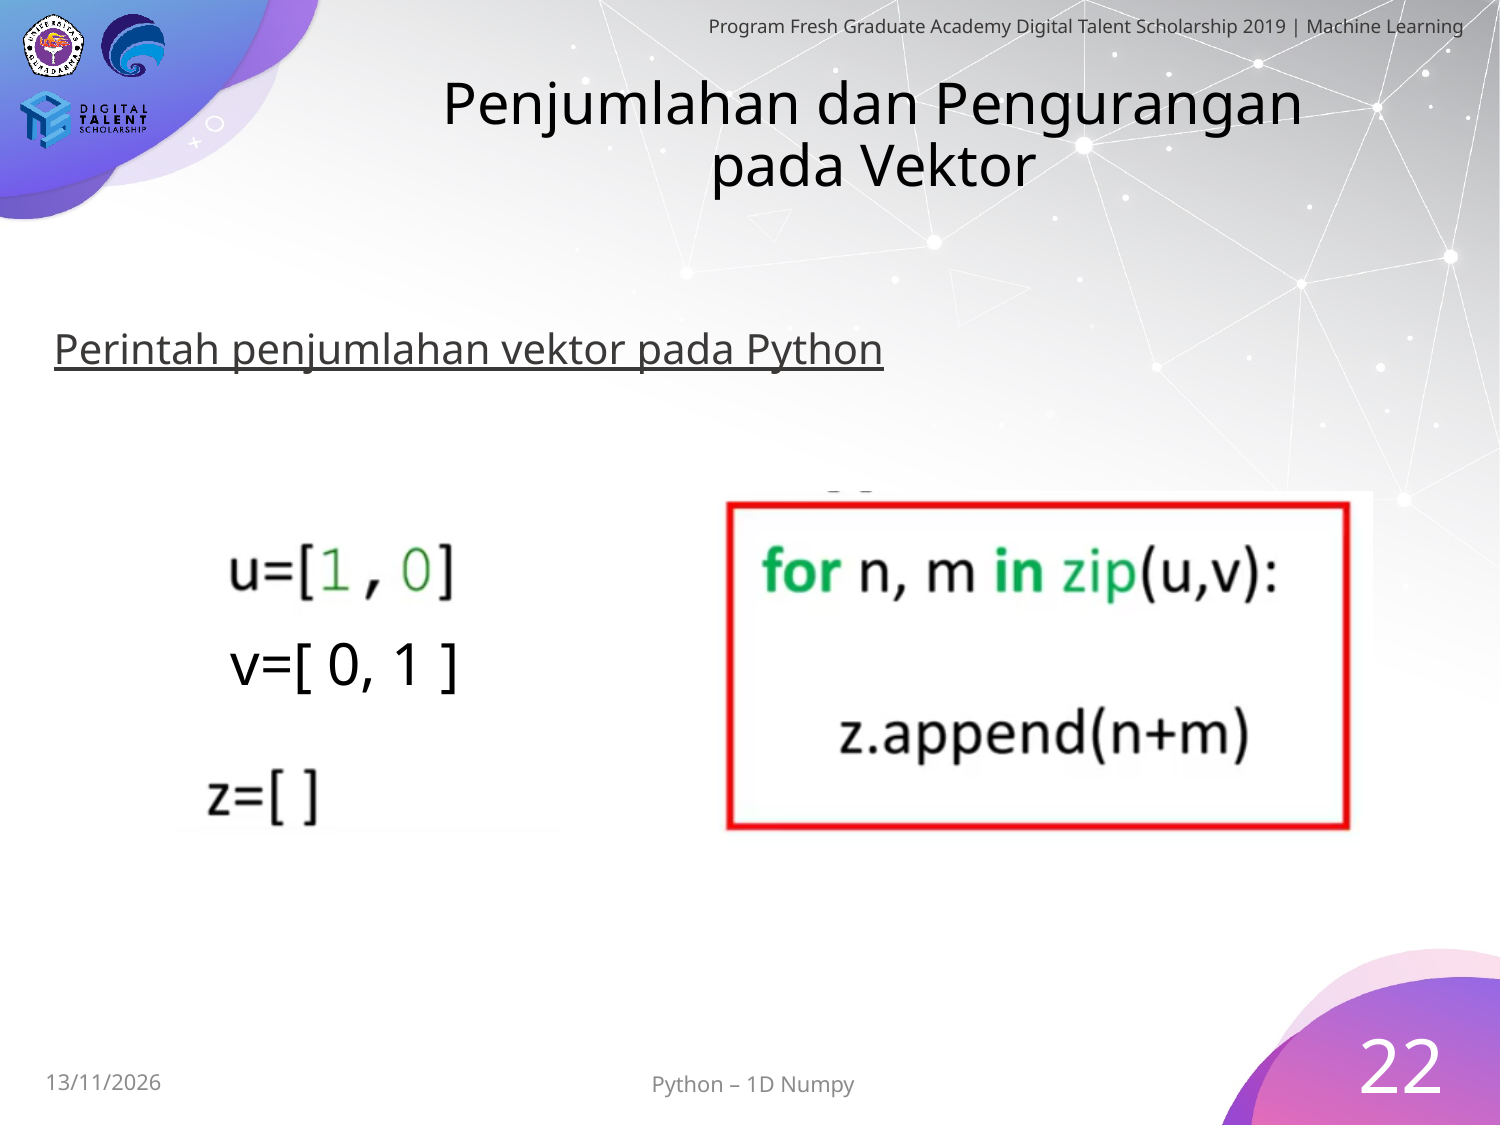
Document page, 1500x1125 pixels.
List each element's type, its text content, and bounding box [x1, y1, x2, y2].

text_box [151, 465, 564, 833]
slide_number 22 [1327, 1025, 1477, 1115]
picture [0, 0, 1500, 1125]
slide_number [30, 1053, 272, 1114]
text_box Perintah penjumlahan vektor pada Python [38, 290, 1485, 405]
title Penjumlahan dan Pengurangan pada Vektor [271, 66, 1477, 207]
footer Python – 1D Numpy [386, 1053, 1121, 1114]
